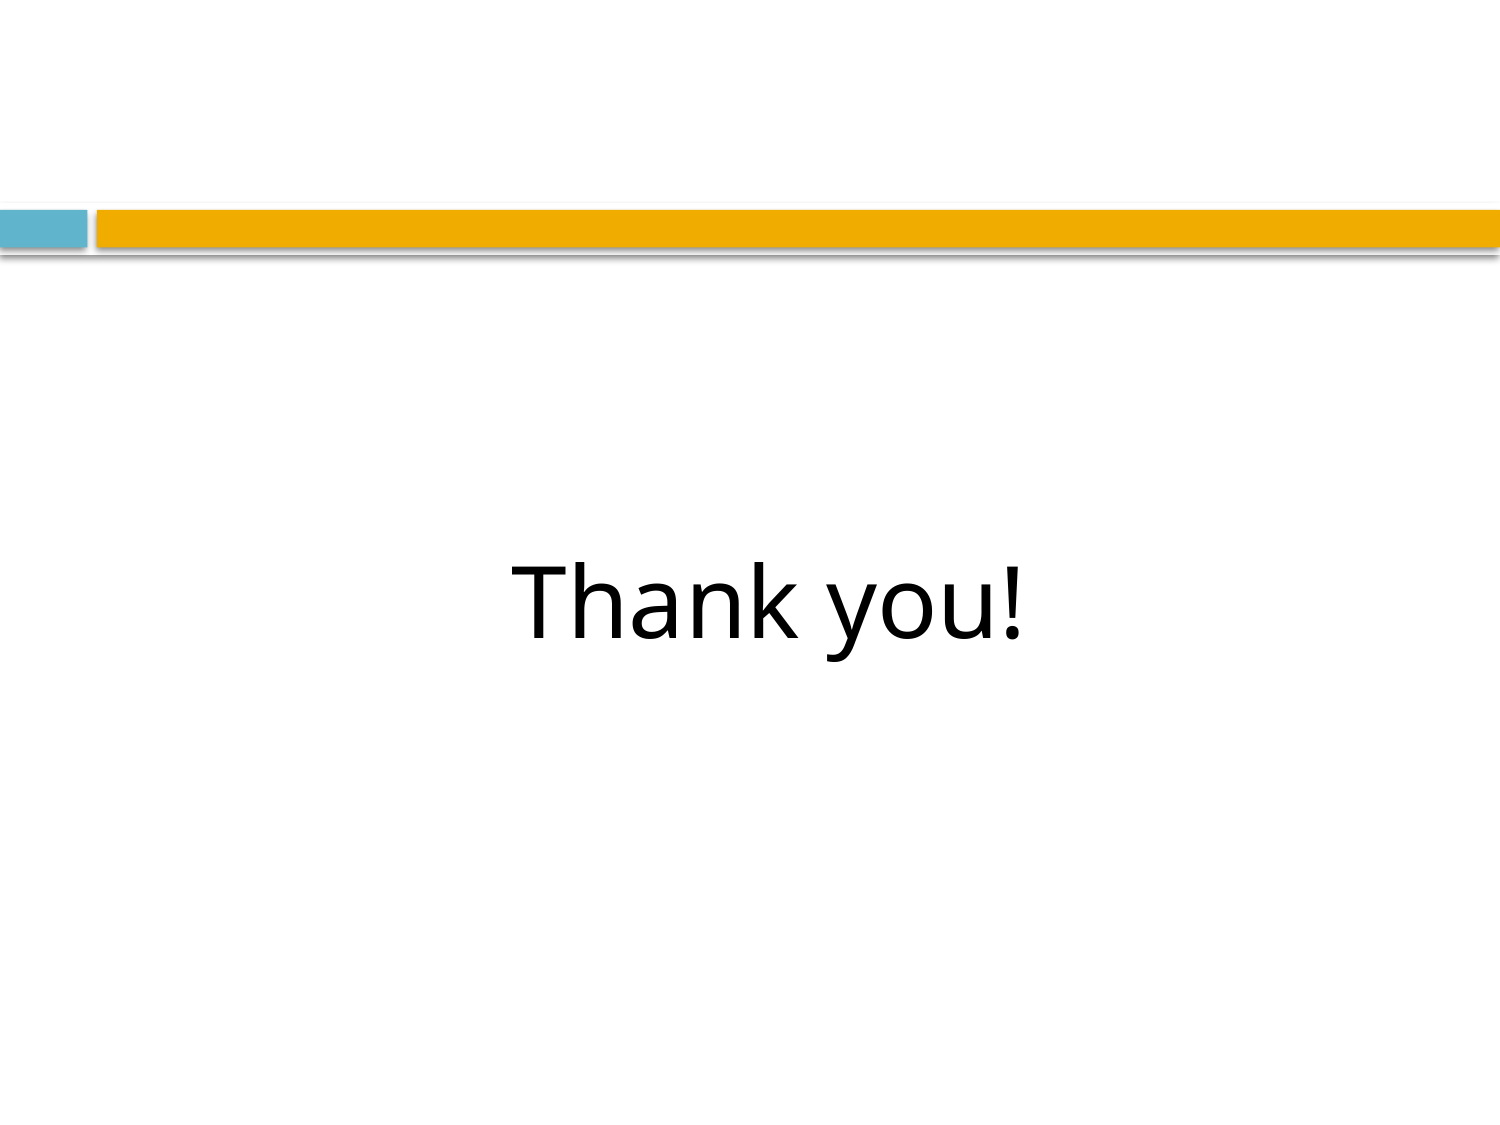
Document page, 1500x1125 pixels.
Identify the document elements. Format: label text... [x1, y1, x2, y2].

list Thank you! [100, 262, 1438, 1000]
